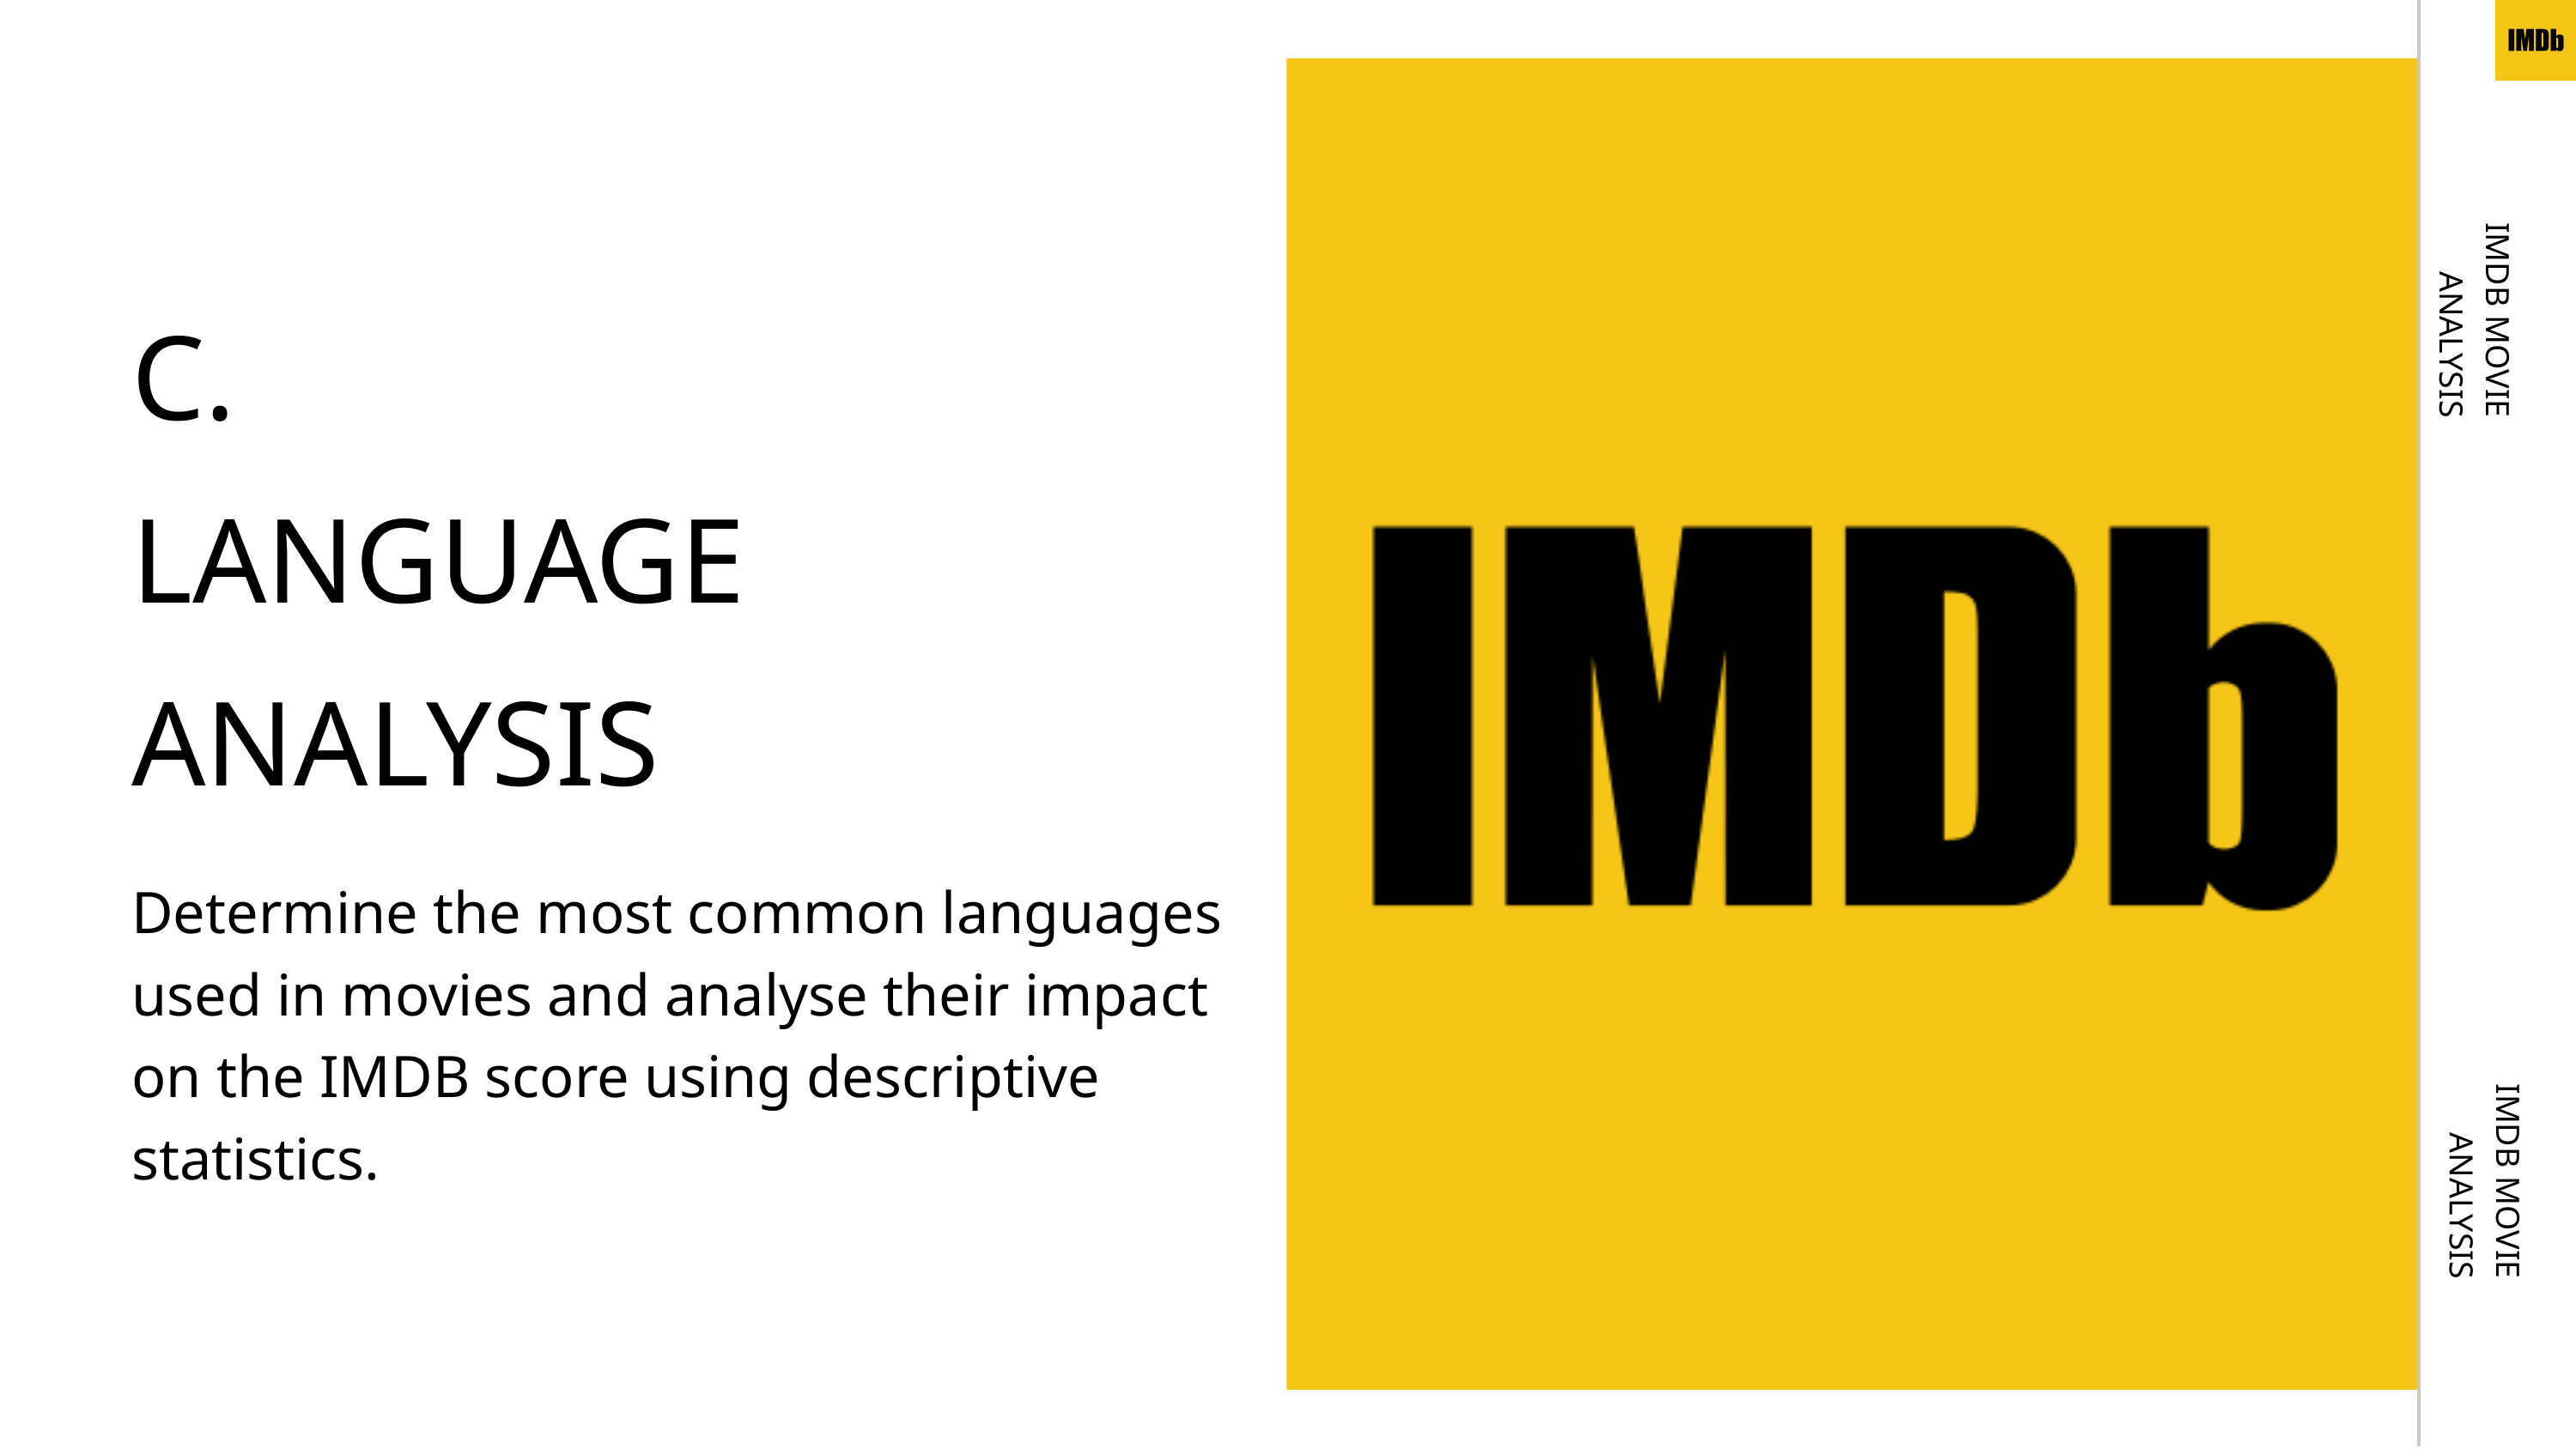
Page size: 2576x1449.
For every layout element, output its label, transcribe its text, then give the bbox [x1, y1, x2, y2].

text_box IMDB MOVIE ANALYSIS [2433, 104, 2526, 418]
picture [1286, 58, 2418, 1390]
text_box IMDB MOVIE ANALYSIS [2443, 965, 2537, 1279]
picture [2494, 0, 2576, 81]
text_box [131, 260, 1255, 1113]
